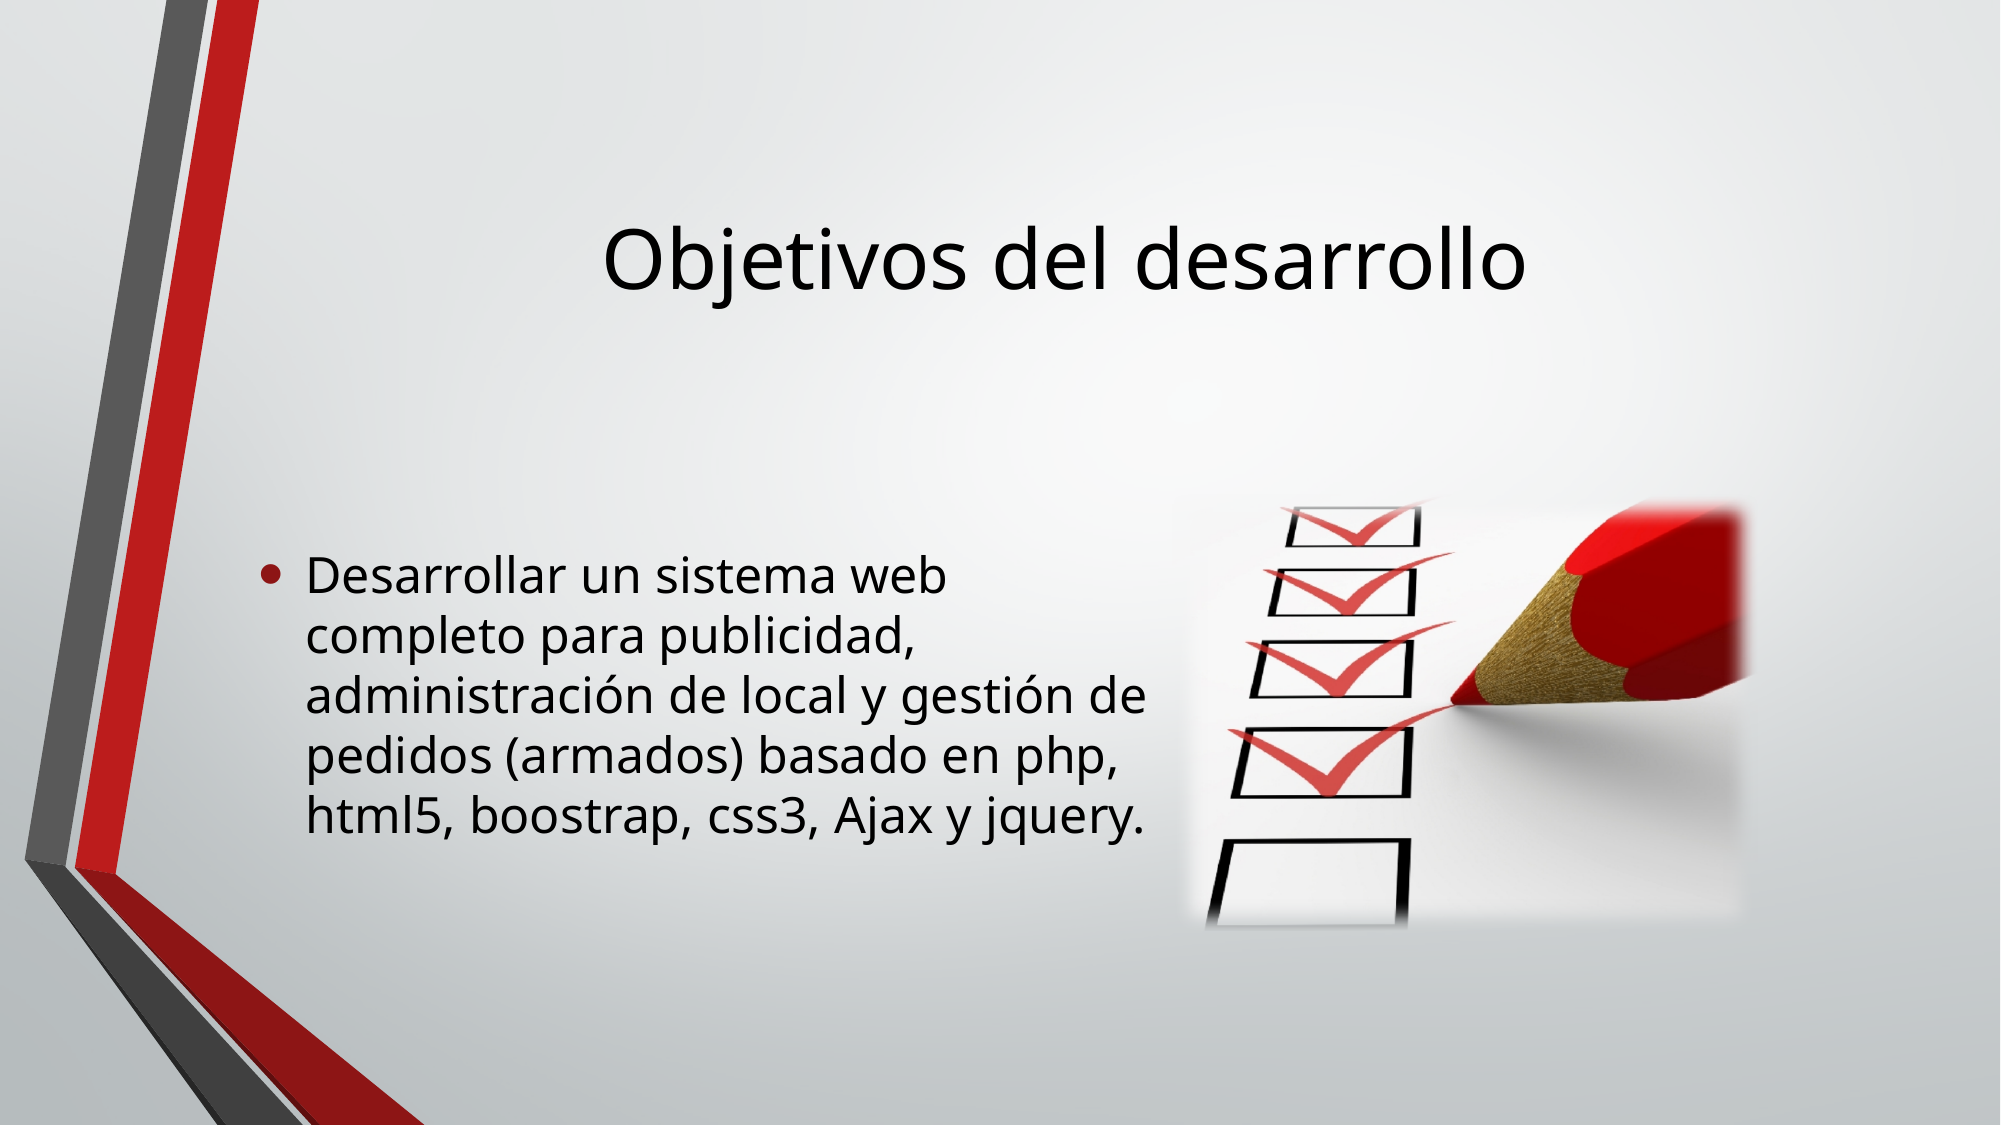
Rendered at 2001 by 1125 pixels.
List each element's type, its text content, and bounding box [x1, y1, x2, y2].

title Objetivos del desarrollo [243, 112, 1887, 400]
picture [1172, 494, 1758, 934]
list Desarrollar un sistema web completo para publicidad, administración de local y gestión de pedidos (armados) basado en php, html5, boostrap, css3, Ajax y jquery. [243, 437, 1173, 950]
